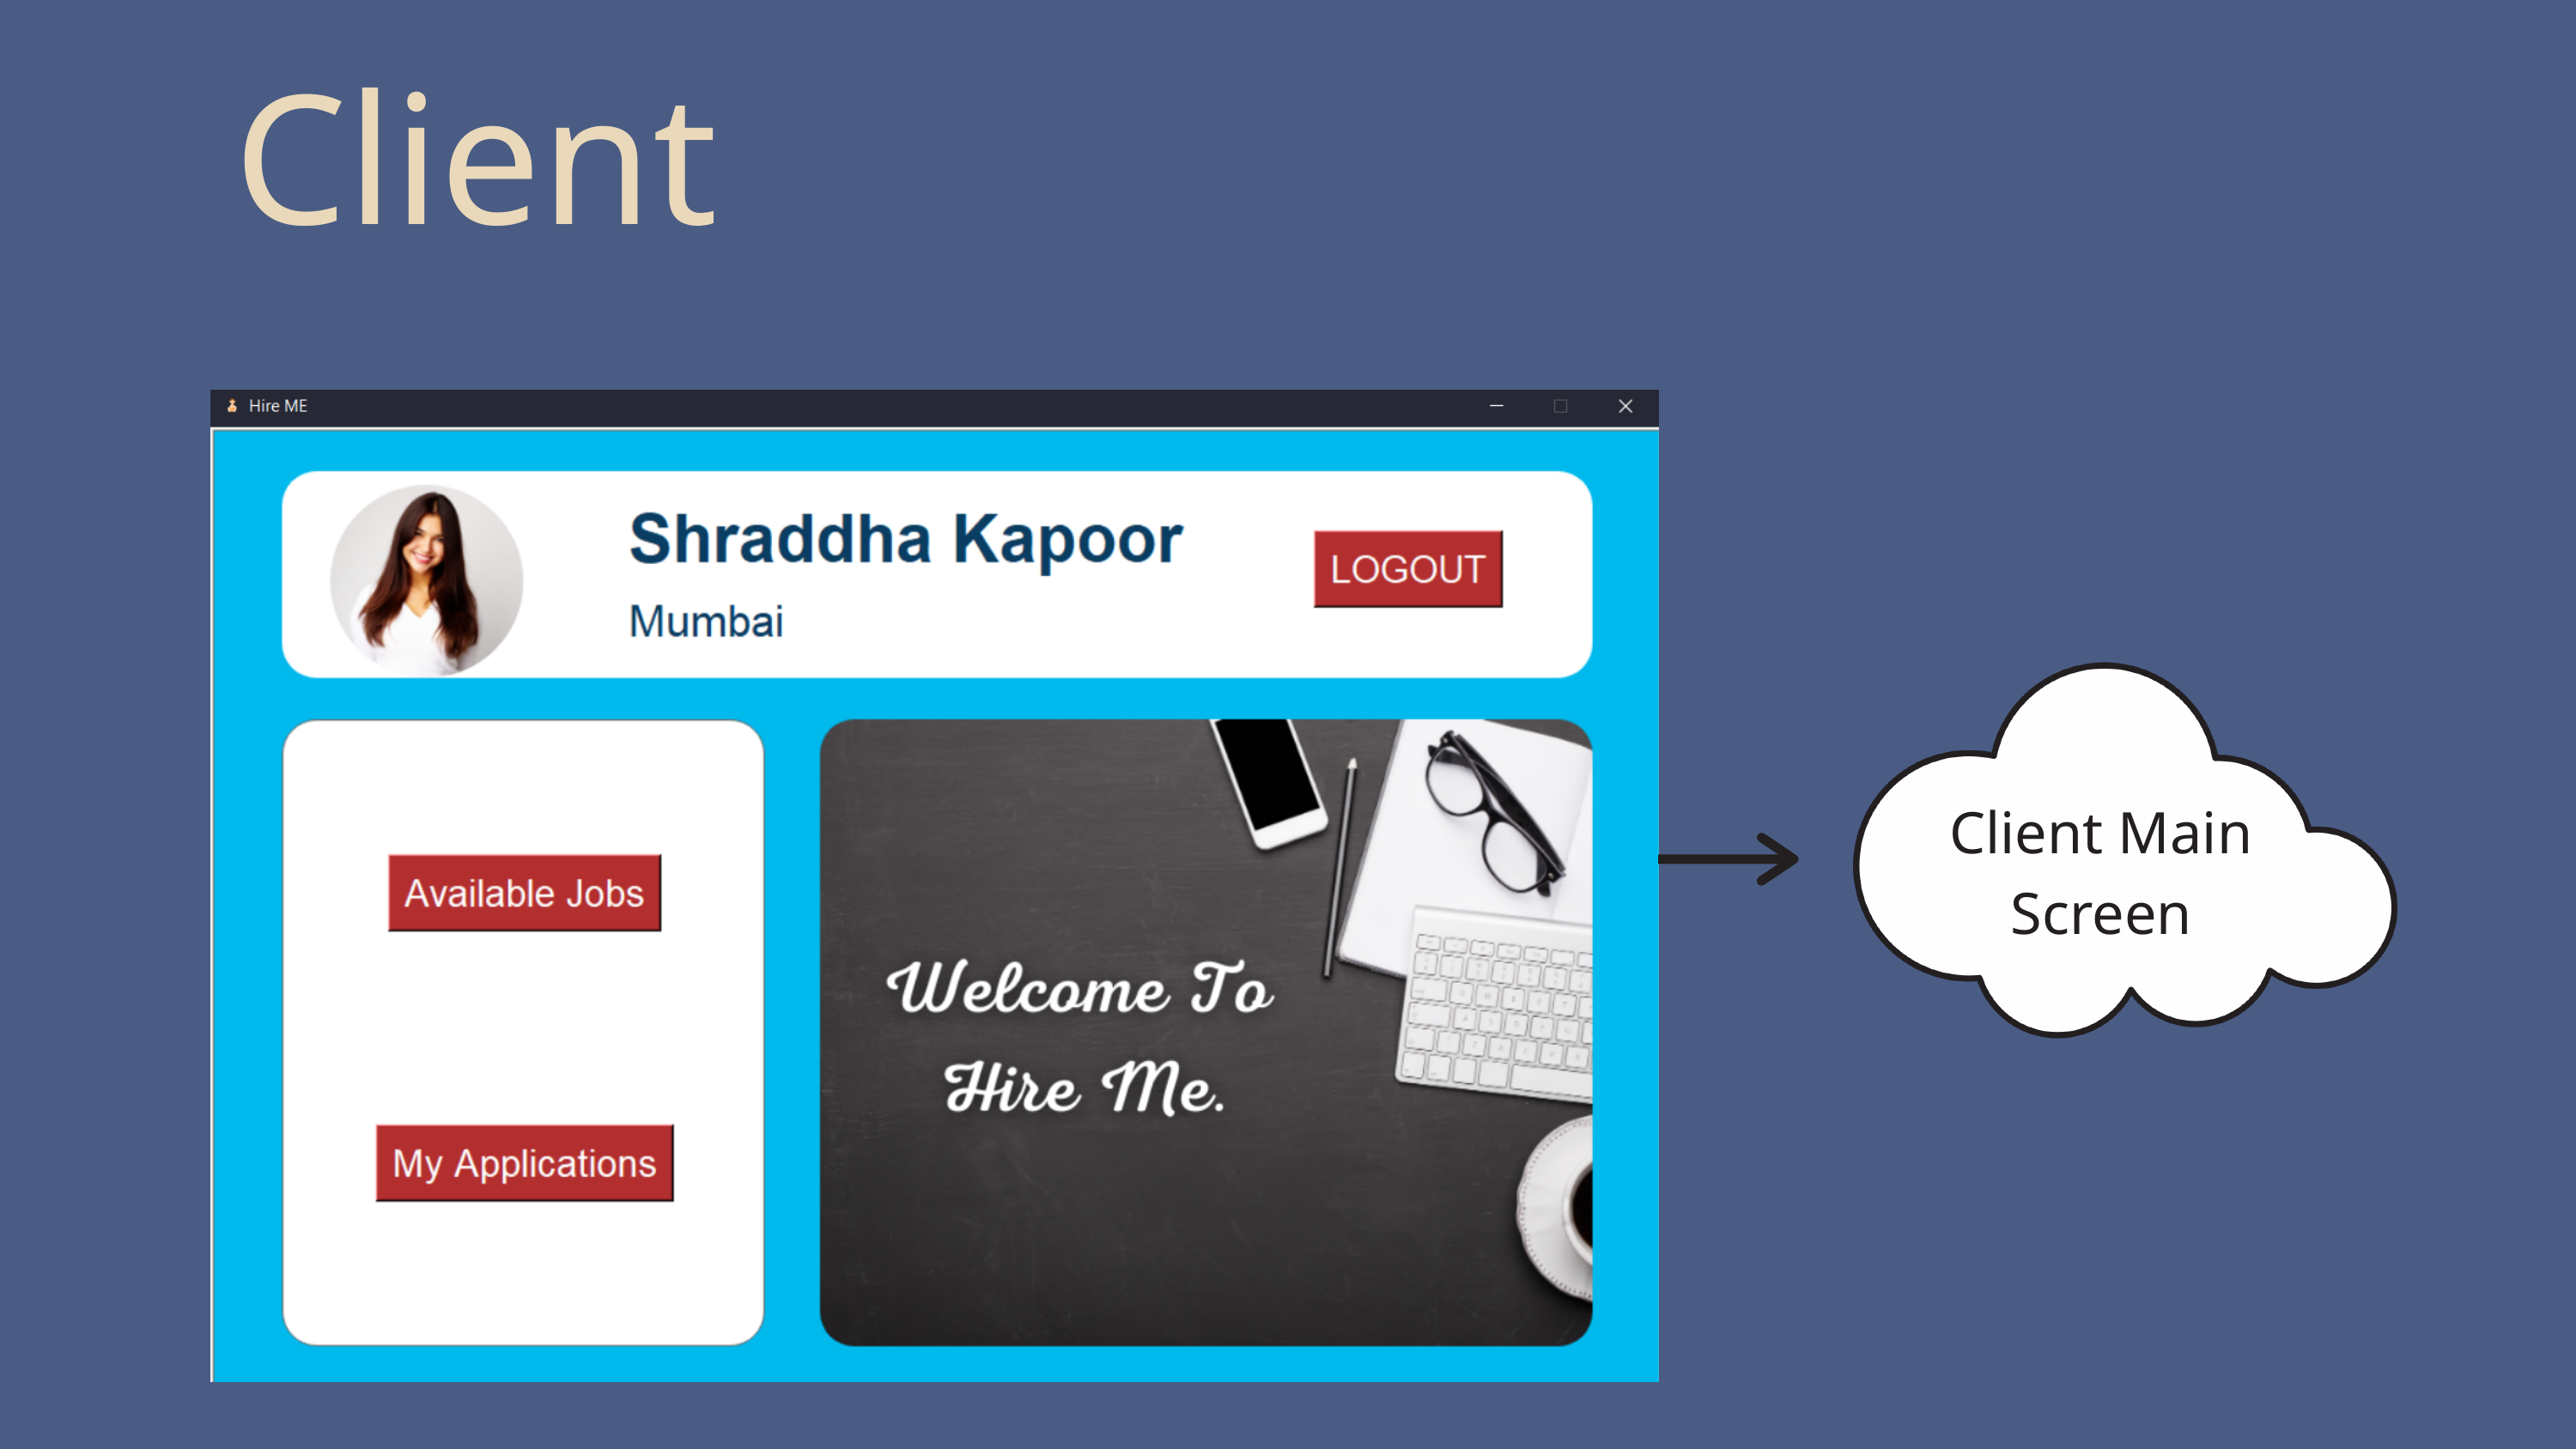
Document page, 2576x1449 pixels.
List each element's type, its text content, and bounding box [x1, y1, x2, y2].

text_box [1657, 832, 1799, 886]
picture [1853, 661, 2398, 1040]
text_box Client [189, 9, 762, 261]
picture [283, 719, 764, 1346]
picture [820, 719, 1592, 1346]
picture [283, 471, 1592, 678]
picture [210, 389, 1659, 1382]
